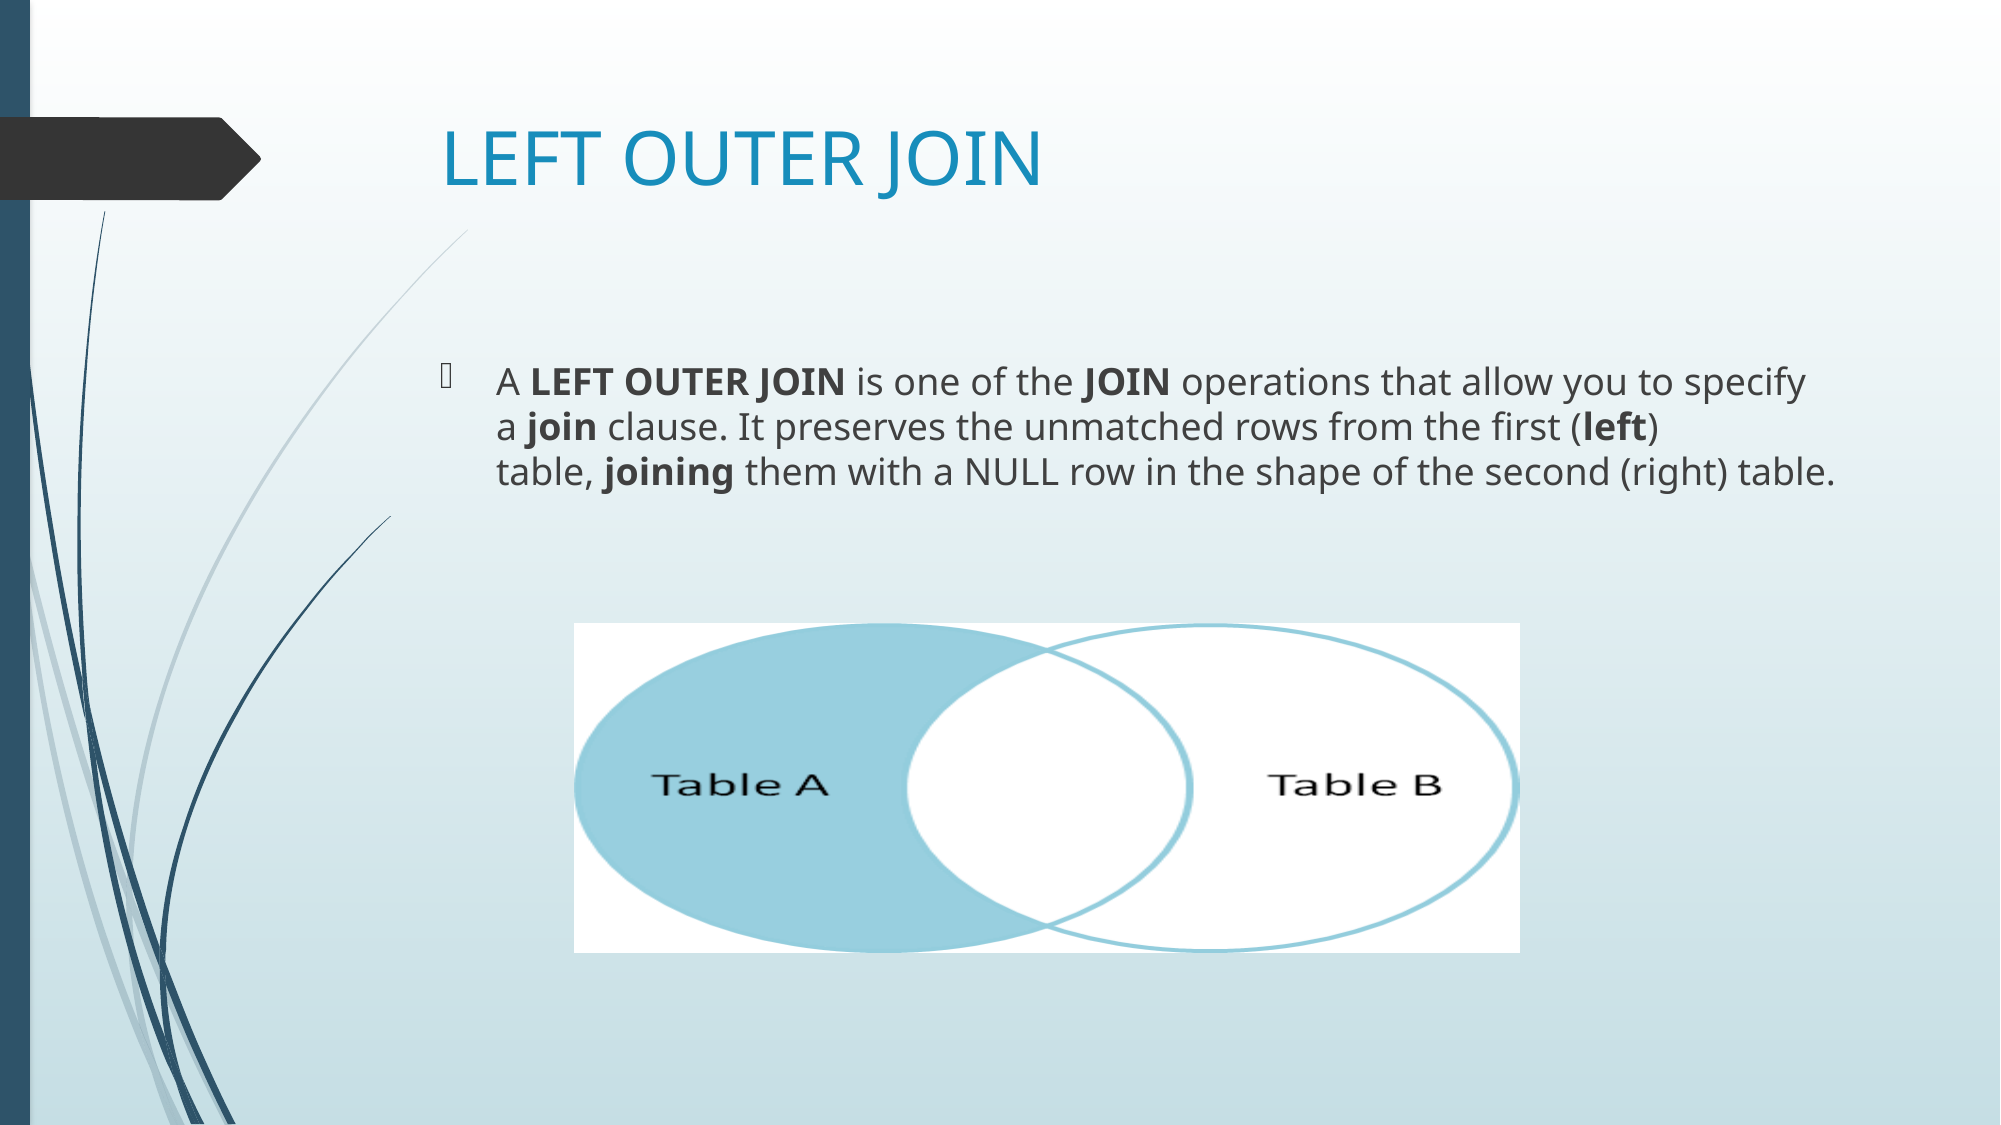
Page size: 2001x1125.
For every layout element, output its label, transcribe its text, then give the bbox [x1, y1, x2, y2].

title LEFT OUTER JOIN [425, 102, 1888, 313]
picture [574, 622, 1520, 953]
list A LEFT OUTER JOIN is one of the JOIN operations that allow you to specify a join clause. It preserves the unmatched rows from the first (left) table, joining them with a NULL row in the shape of the second (right) table. [424, 350, 1888, 970]
